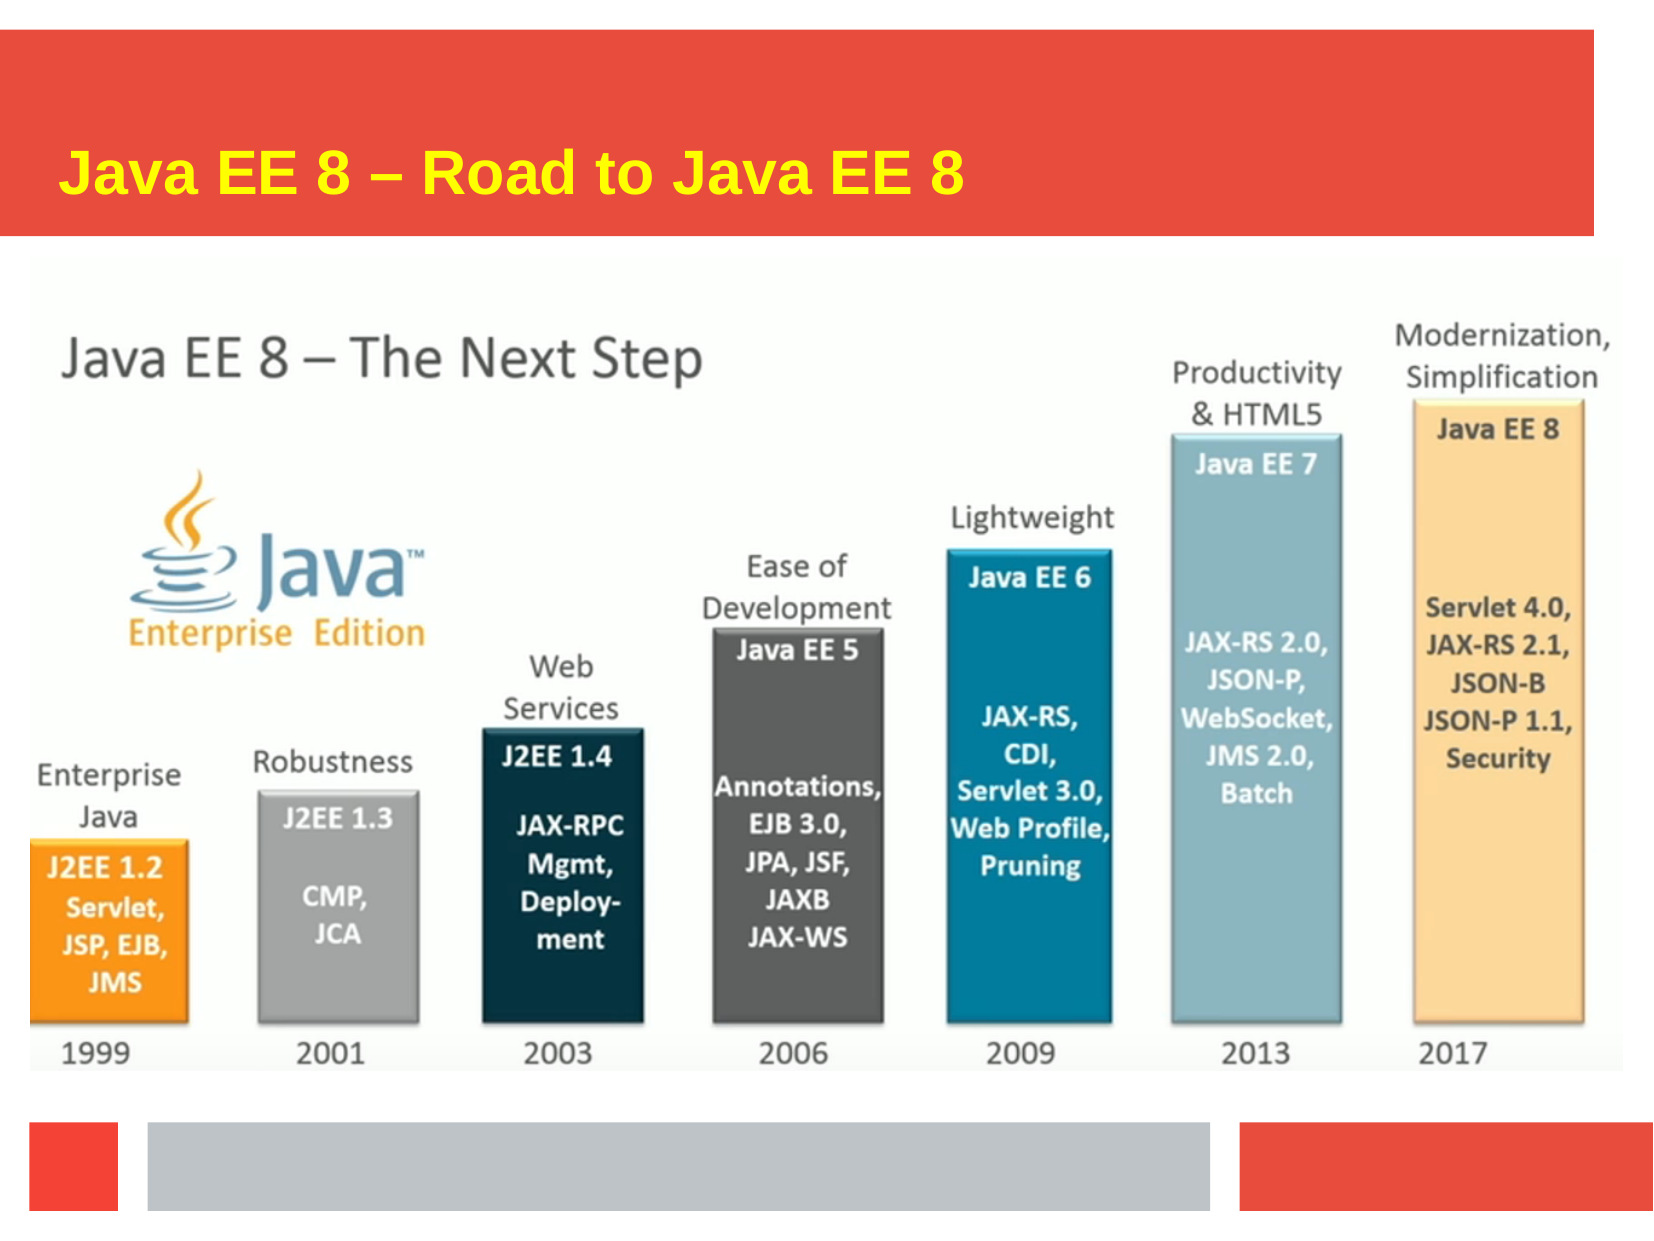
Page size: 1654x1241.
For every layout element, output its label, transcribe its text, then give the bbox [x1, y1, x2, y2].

text_box Java EE 8 – Road to Java EE 8 [58, 59, 1594, 207]
picture [29, 257, 1623, 1071]
